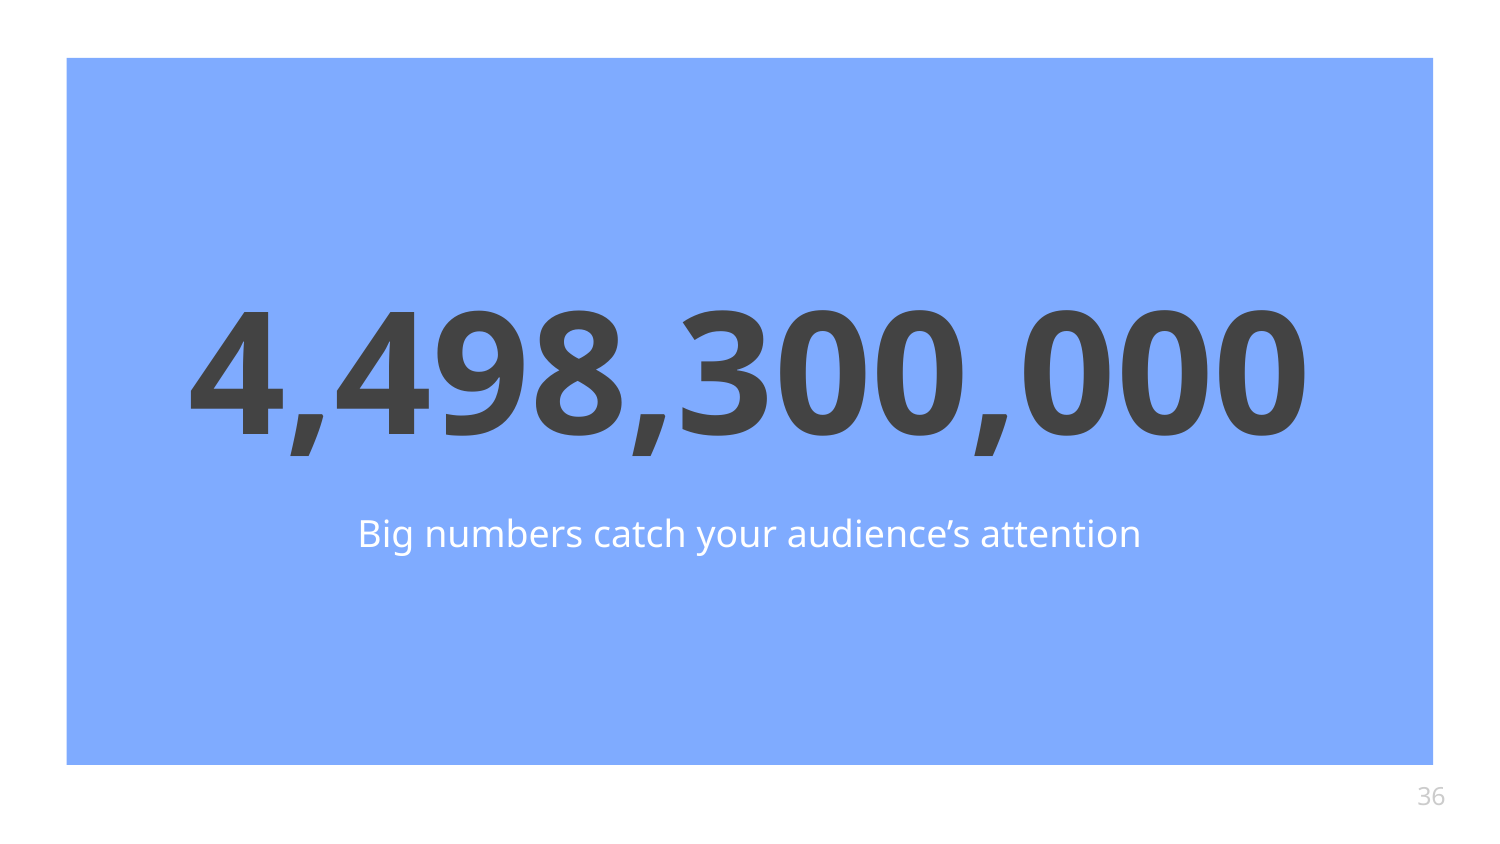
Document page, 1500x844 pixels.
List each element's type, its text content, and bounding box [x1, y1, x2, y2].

slide_number 36 [1402, 764, 1493, 830]
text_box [781, 311, 865, 404]
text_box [1220, 311, 1304, 404]
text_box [1025, 311, 1109, 404]
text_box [1123, 311, 1207, 404]
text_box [191, 313, 282, 404]
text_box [878, 311, 962, 404]
title 4,498,300,000 [0, 404, 1500, 484]
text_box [684, 311, 766, 404]
subtitle Big numbers catch your audience’s attention [206, 494, 1293, 601]
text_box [537, 311, 621, 404]
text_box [438, 311, 523, 404]
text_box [337, 313, 428, 404]
